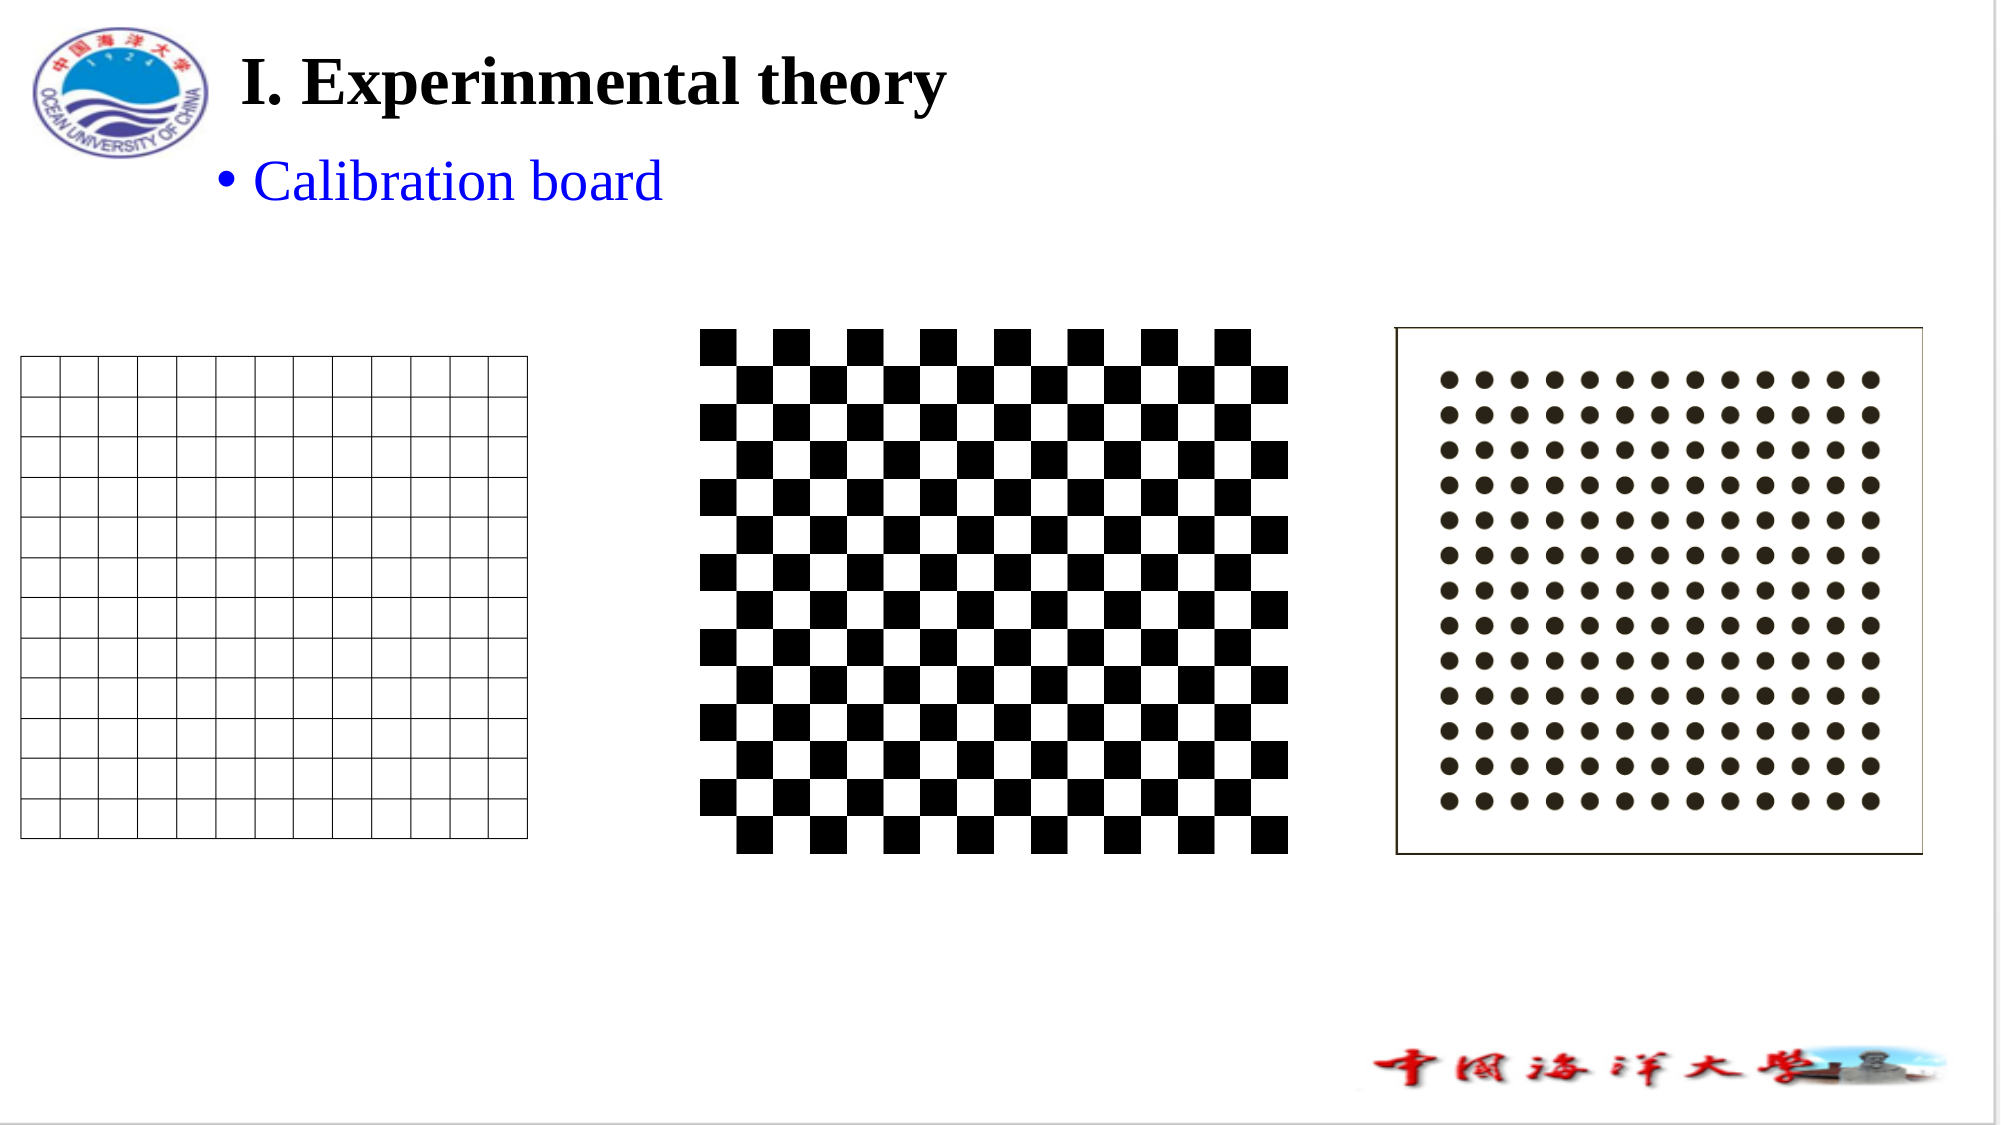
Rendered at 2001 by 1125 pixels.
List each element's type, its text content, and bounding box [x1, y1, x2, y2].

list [1394, 327, 1923, 855]
title I. Experinmental theory [225, 37, 2000, 256]
text_box Calibration board [201, 143, 1863, 1102]
picture [0, 0, 2001, 1125]
